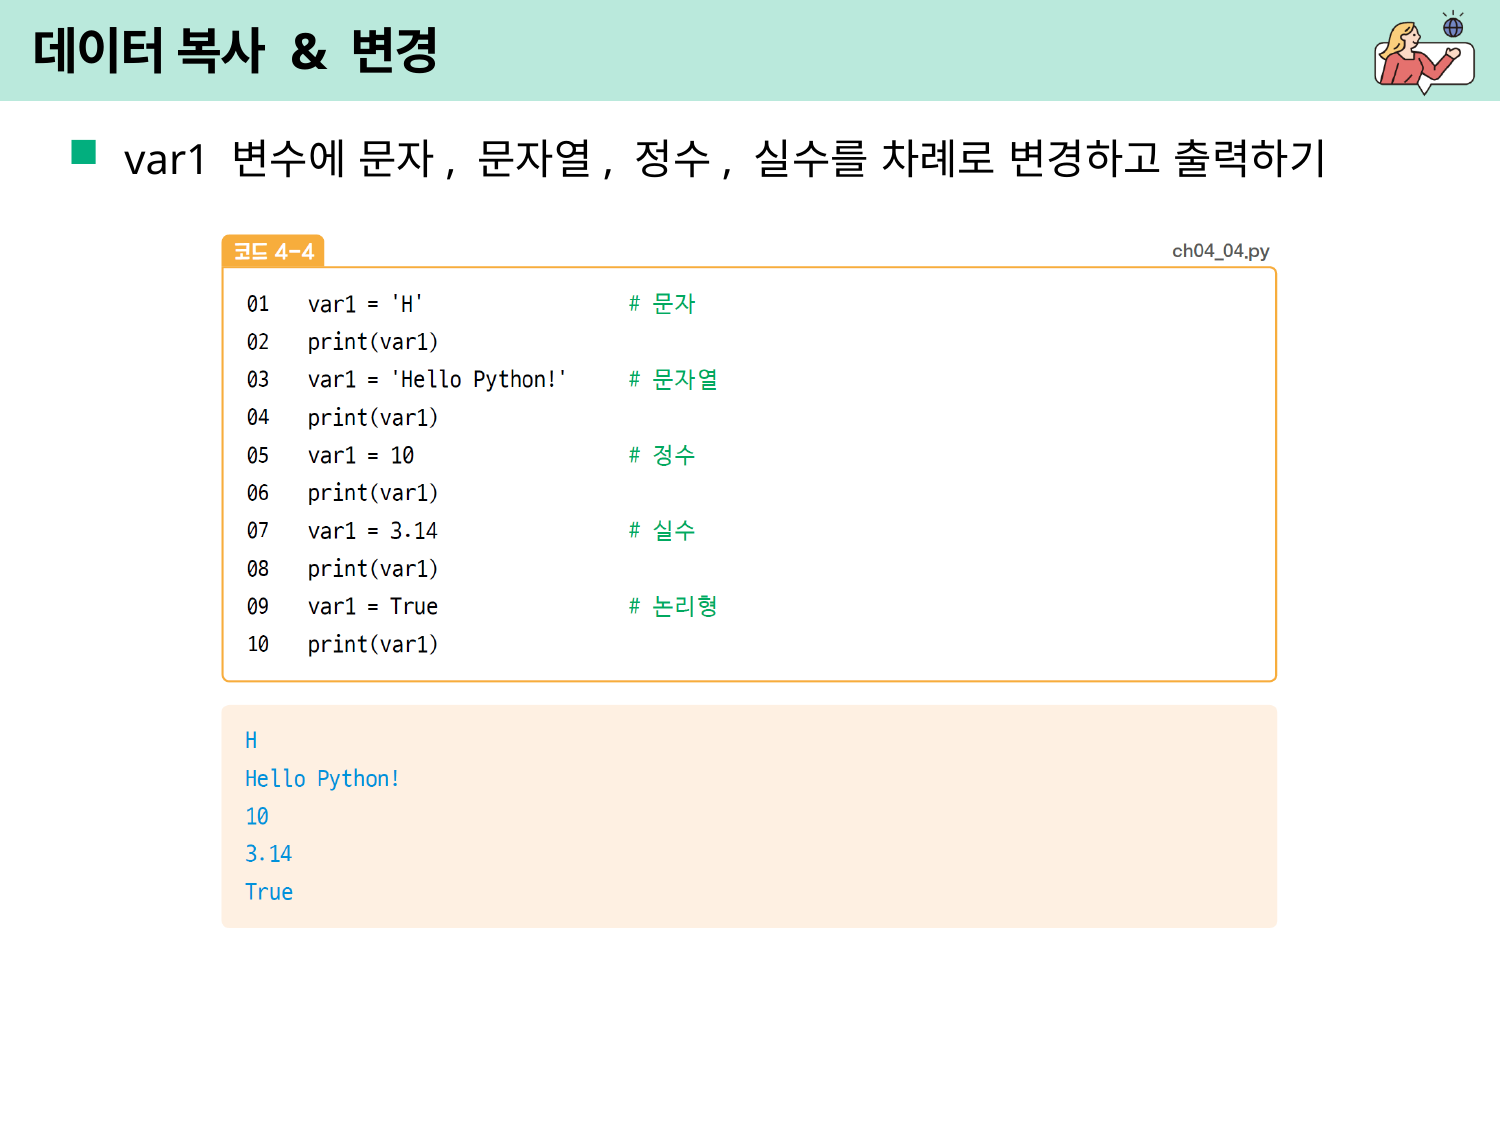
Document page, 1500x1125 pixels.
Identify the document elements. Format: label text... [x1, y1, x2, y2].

list var1 변수에 문자, 문자열, 정수, 실수를 차례로 변경하고 출력하기 [53, 125, 1425, 1005]
picture [1359, 0, 1500, 97]
picture [218, 231, 1282, 929]
title 데이터 복사 & 변경 [17, 10, 1295, 89]
